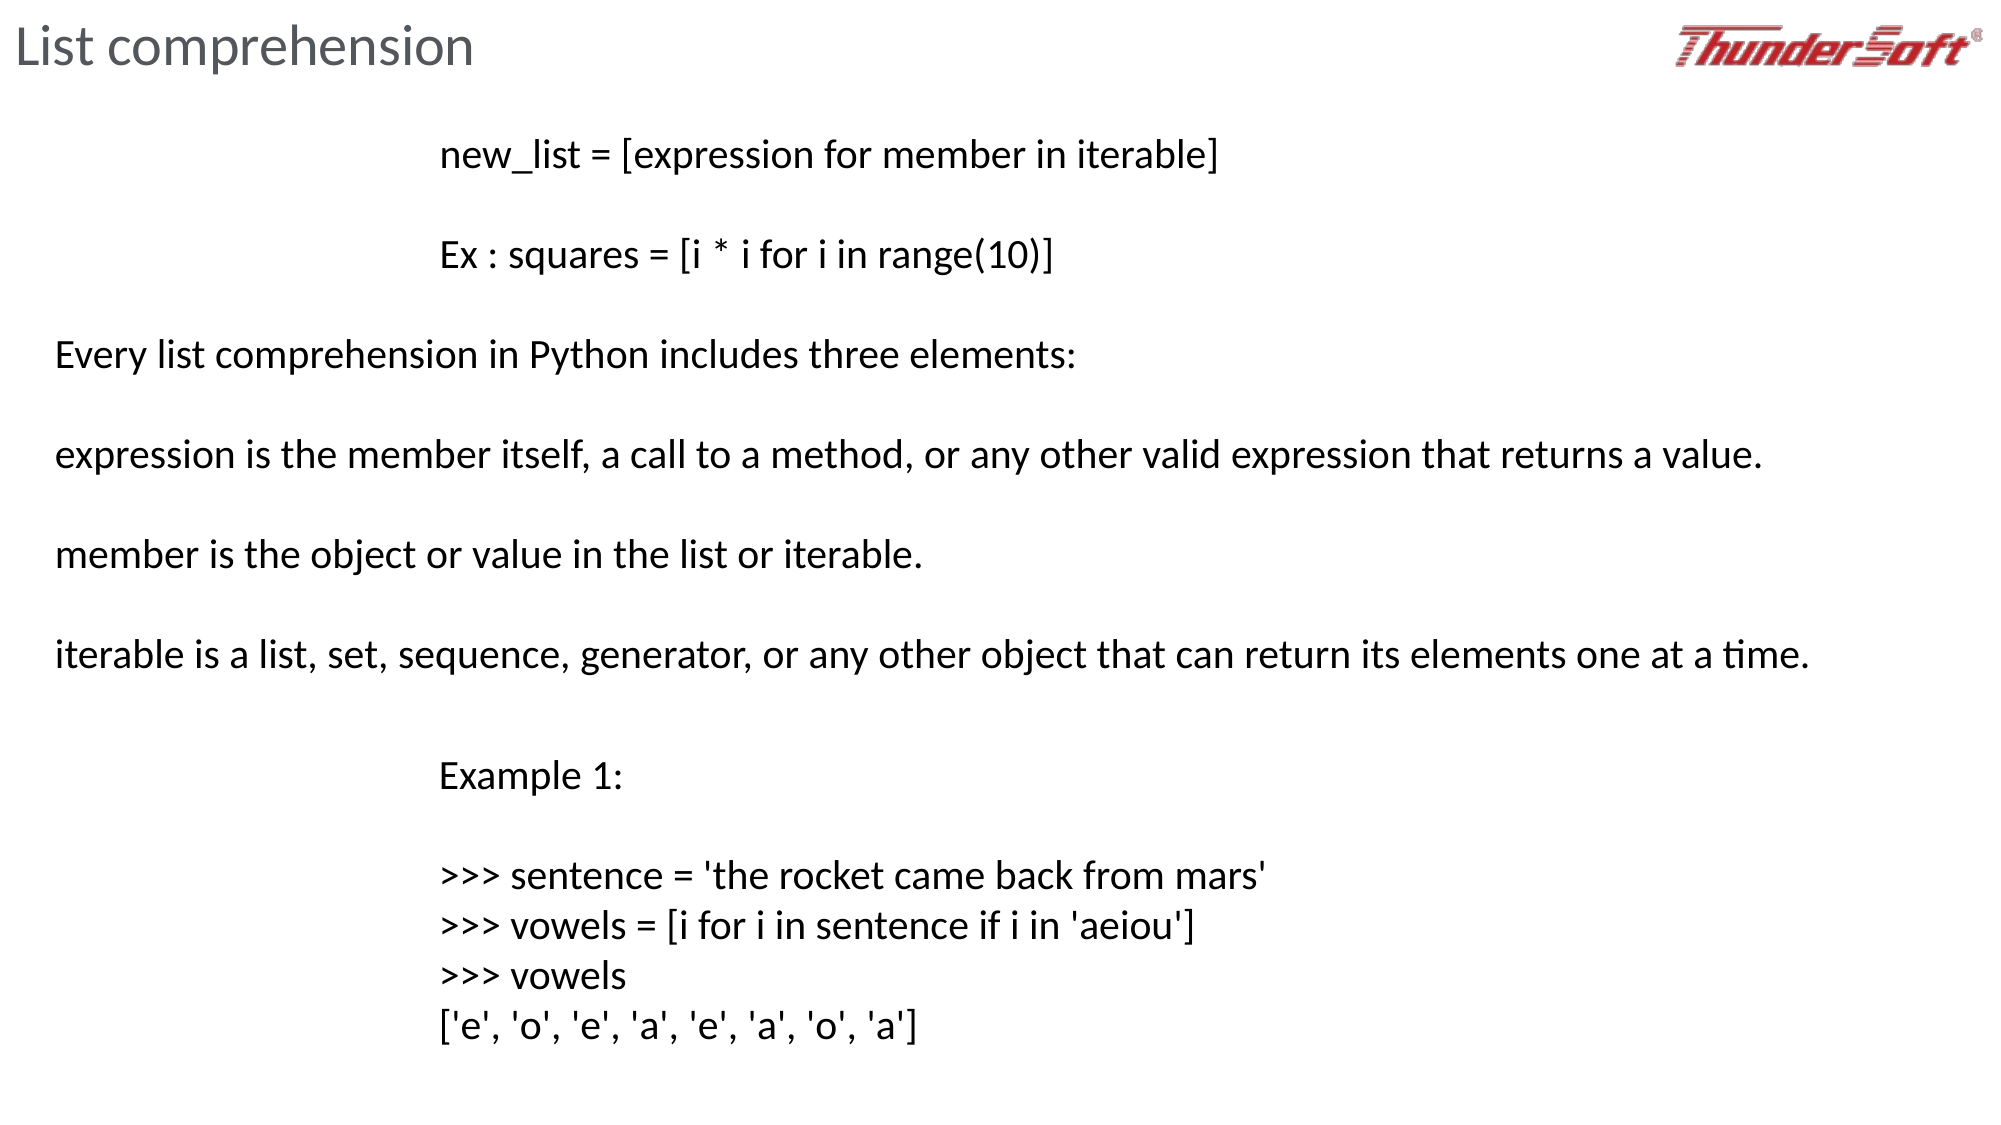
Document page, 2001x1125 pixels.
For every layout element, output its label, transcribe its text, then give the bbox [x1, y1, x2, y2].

text_box Example 1: >>> sentence = 'the rocket came back from mars' >>> vowels = [i for i in sentence if i in 'aeiou'] >>> vowels ['e', 'o', 'e', 'a', 'e', 'a', 'o', 'a'] [424, 740, 1283, 1055]
picture [1670, 13, 2000, 86]
text_box new_list = [expression for member in iterable] Ex : squares = [i * i for i in range(10)] [424, 119, 1235, 284]
text_box List comprehension [0, 0, 491, 85]
text_box Every list comprehension in Python includes three elements: expression is the member itself, a call to a method, or any other valid expression that returns a value. member is the object or value in the list or iterable. iterable is a list, set, sequence, generator, or any other object that can return its elements one at a time. [40, 319, 1918, 685]
